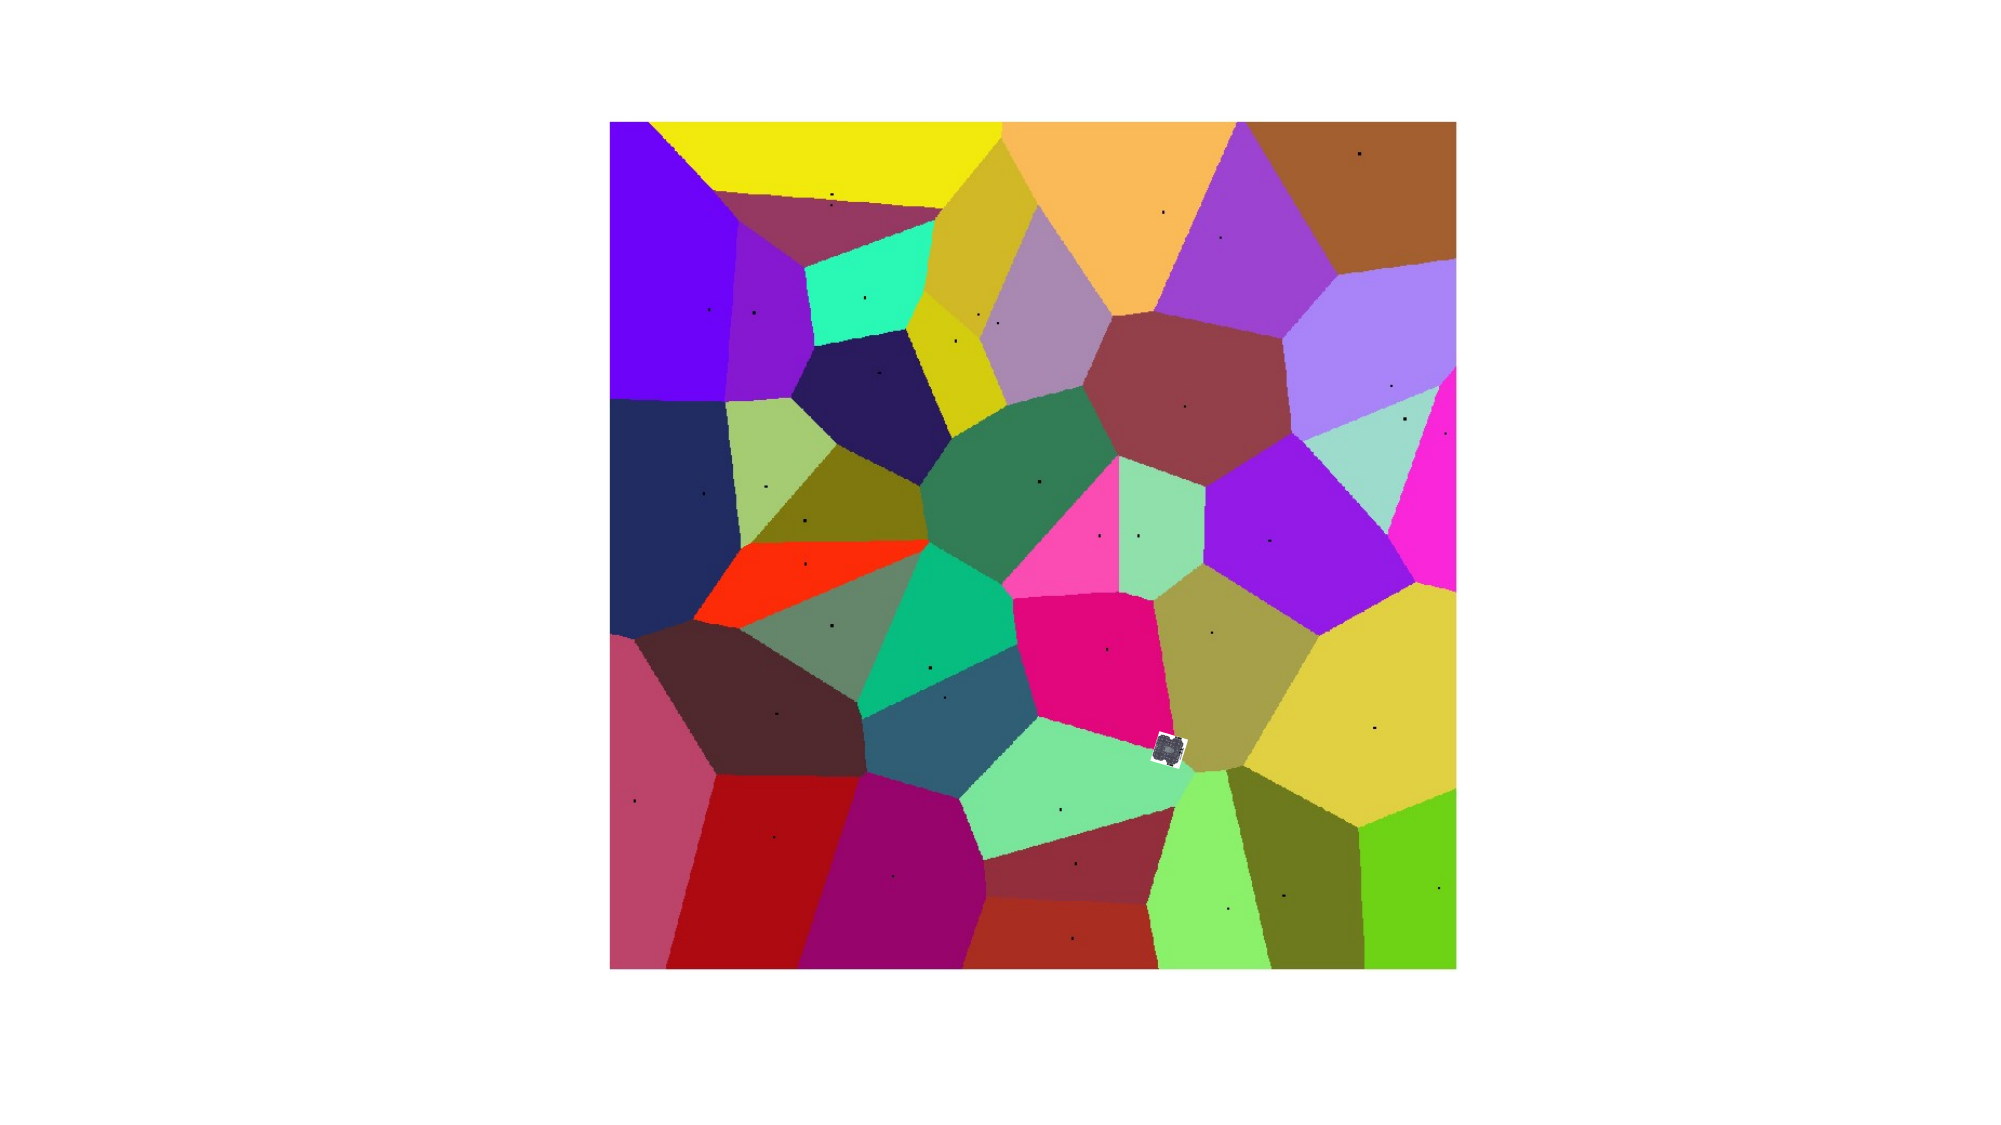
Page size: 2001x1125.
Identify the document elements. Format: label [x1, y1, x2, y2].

text_box [1181, 609, 1368, 776]
picture [607, 117, 1460, 974]
